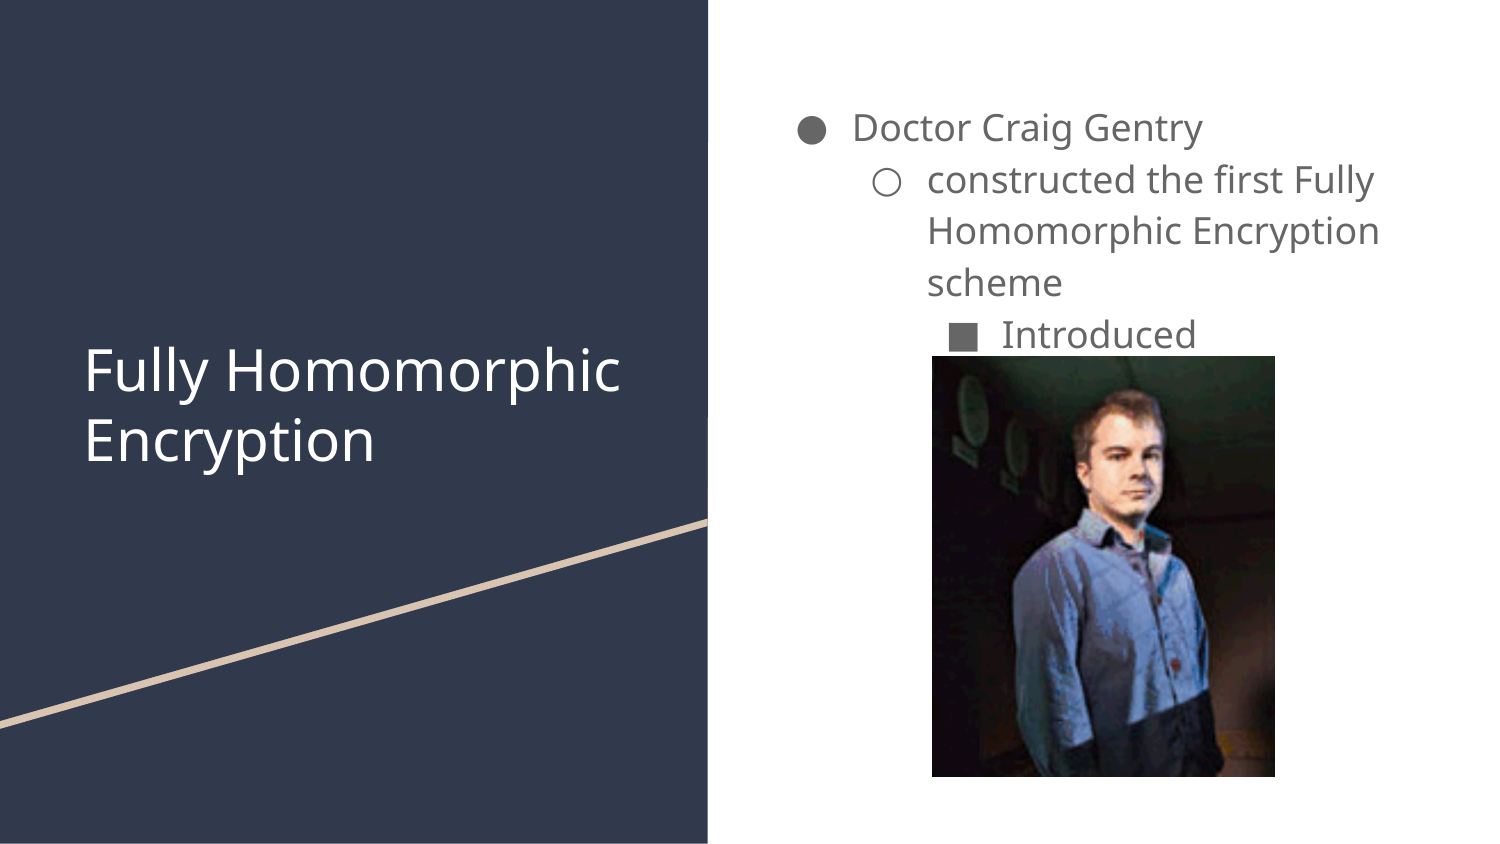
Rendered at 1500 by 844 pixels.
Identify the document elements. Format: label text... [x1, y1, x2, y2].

picture [932, 356, 1275, 777]
title Fully Homomorphic Encryption [68, 318, 677, 731]
list Doctor Craig Gentry constructed the first Fully Homomorphic Encryption scheme Introduced bootstrapping [761, 82, 1446, 755]
